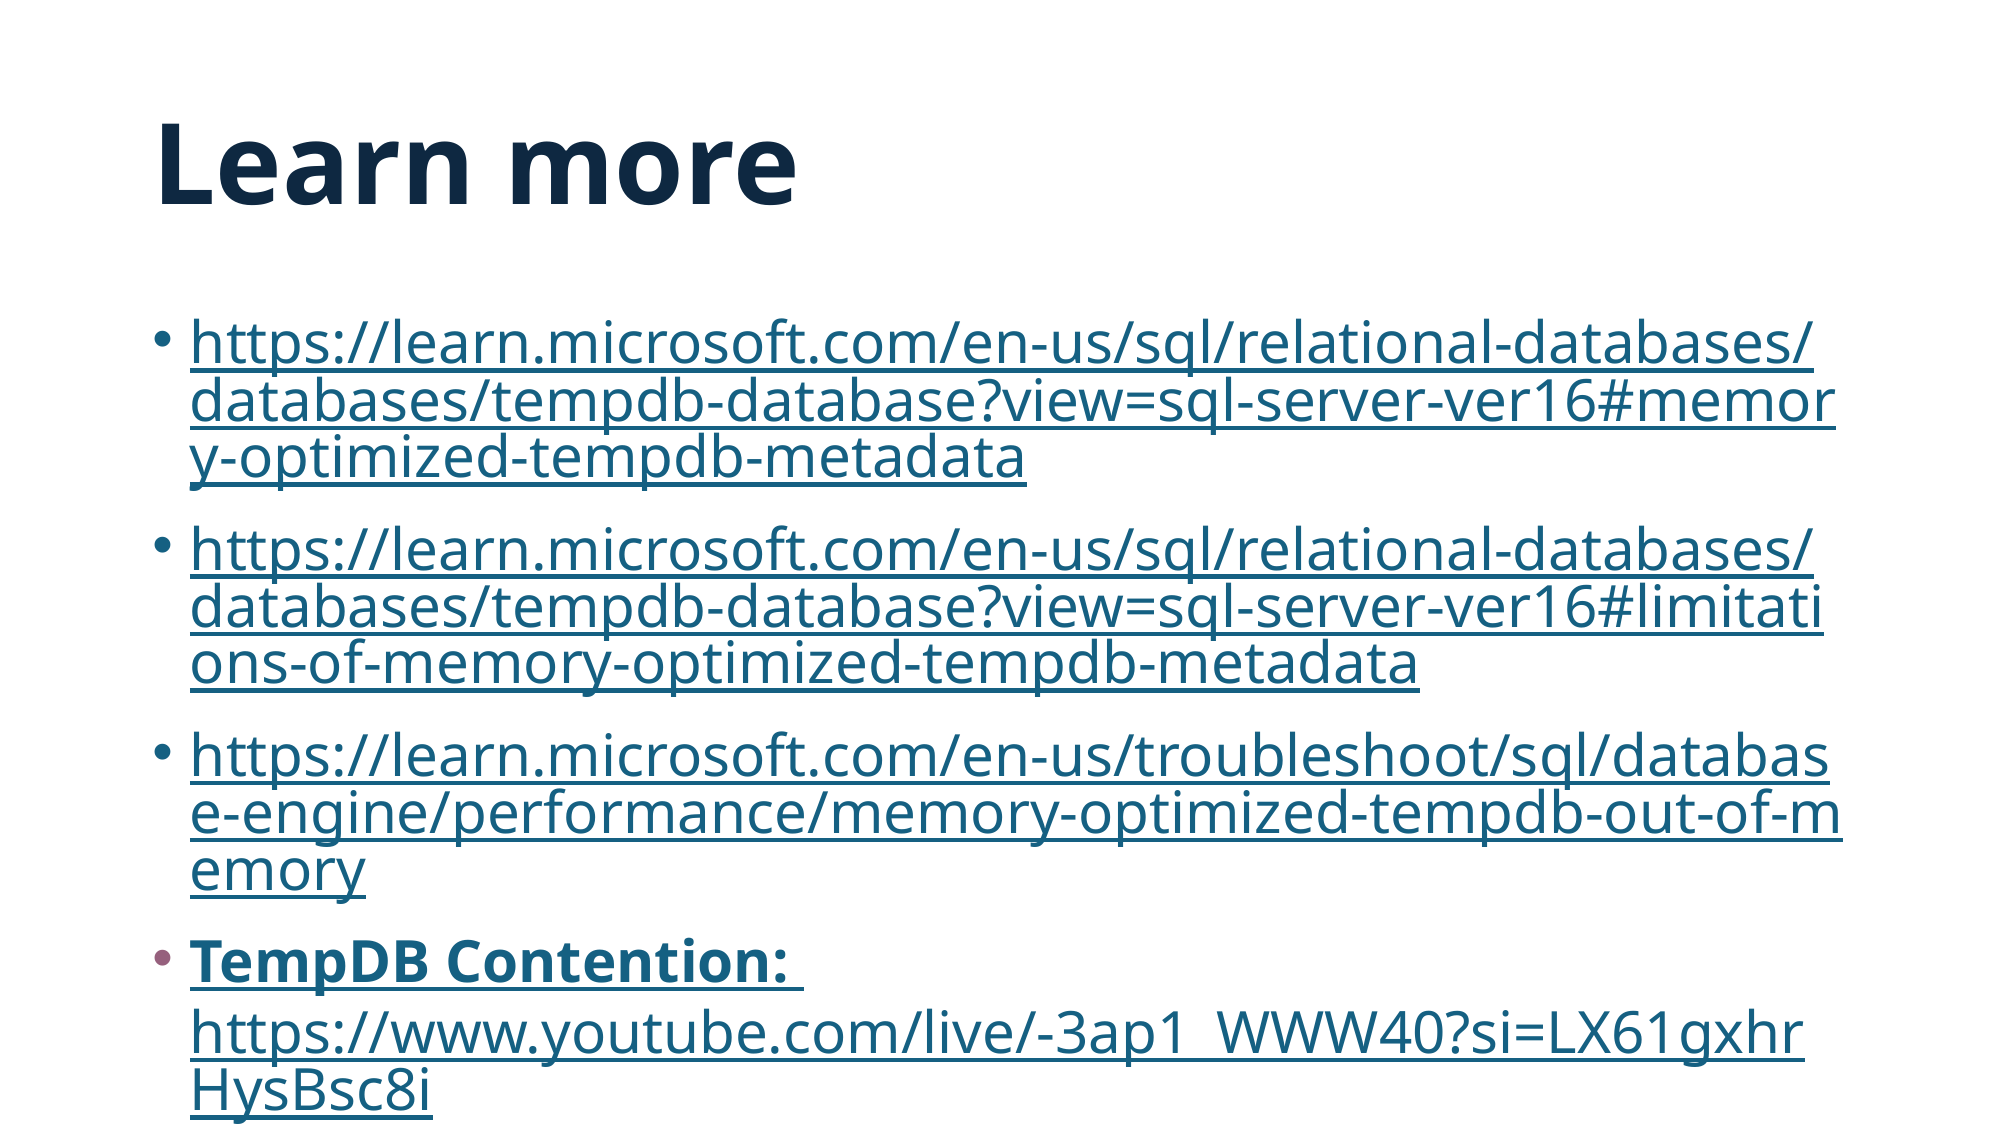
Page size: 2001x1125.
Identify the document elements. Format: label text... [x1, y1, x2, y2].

list https://learn.microsoft.com/en-us/sql/relational-databases/databases/tempdb-database?view=sql-server-ver16#memory-optimized-tempdb-metadata https://learn.microsoft.com/en-us/sql/relational-databases/databases/tempdb-database?view=sql-server-ver16#limitations-of-memory-optimized-tempdb-metadata https://learn.microsoft.com/en-us/troubleshoot/sql/database-engine/performance/memory-optimized-tempdb-out-of-memory TempDB Contention: https://www.youtube.com/live/-3ap1_WWW40?si=LX61gxhrHysBsc8i [137, 299, 1863, 1014]
title Learn more [137, 59, 1863, 278]
